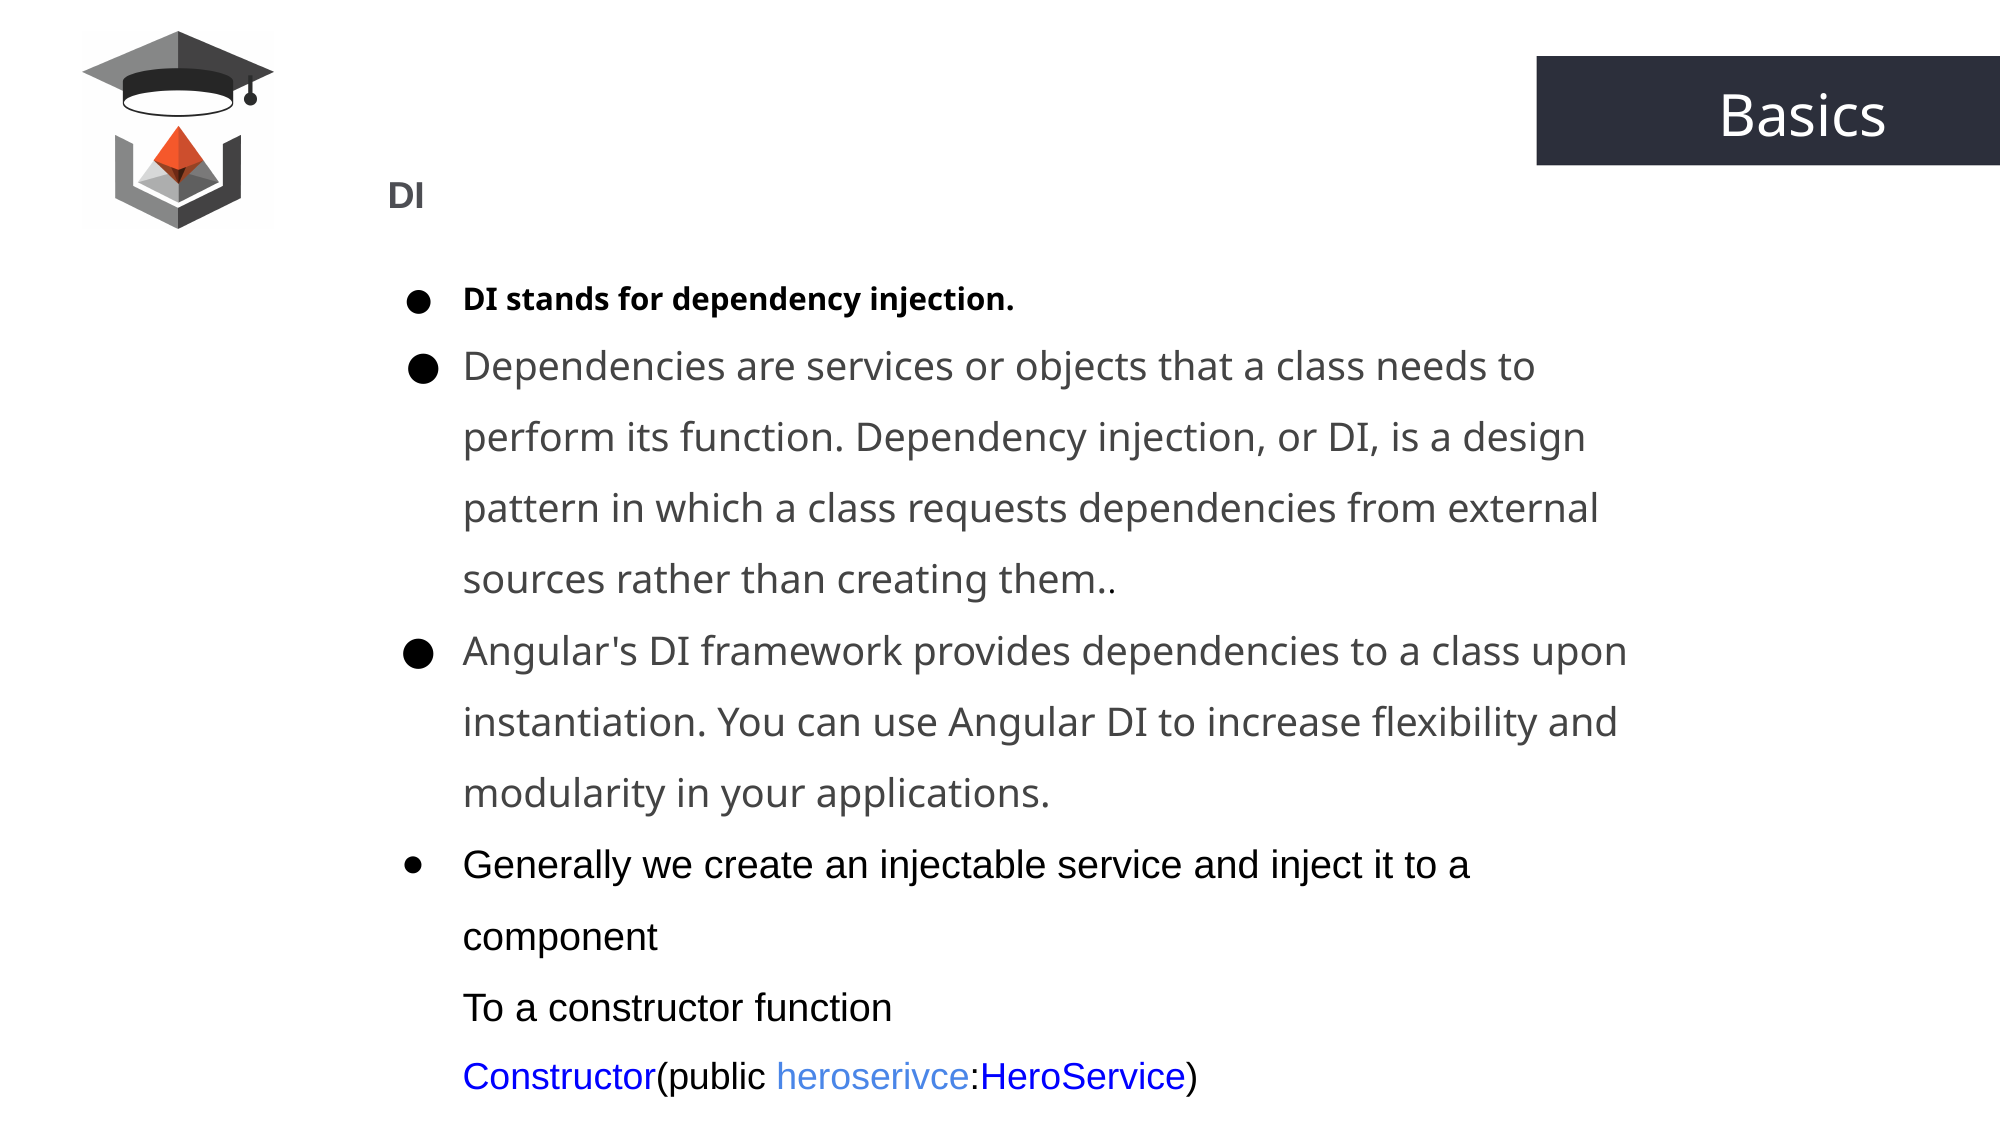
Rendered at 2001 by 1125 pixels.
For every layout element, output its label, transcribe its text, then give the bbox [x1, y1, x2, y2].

picture [82, 31, 274, 229]
picture [1534, 33, 2000, 191]
text_box DI DI stands for dependency injection. Dependencies are services or objects that a class needs to perform its function. Dependency injection, or DI, is a design pattern in which a class requests dependencies from external sources rather than creating them.. Angular's DI framework provides dependencies to a class upon instantiation. You can use Angular DI to increase flexibility and modularity in your applications. Generally we create an injectable service and inject it to a component To a constructor function Constructor(public heroserivce:HeroService) [372, 155, 1676, 1069]
